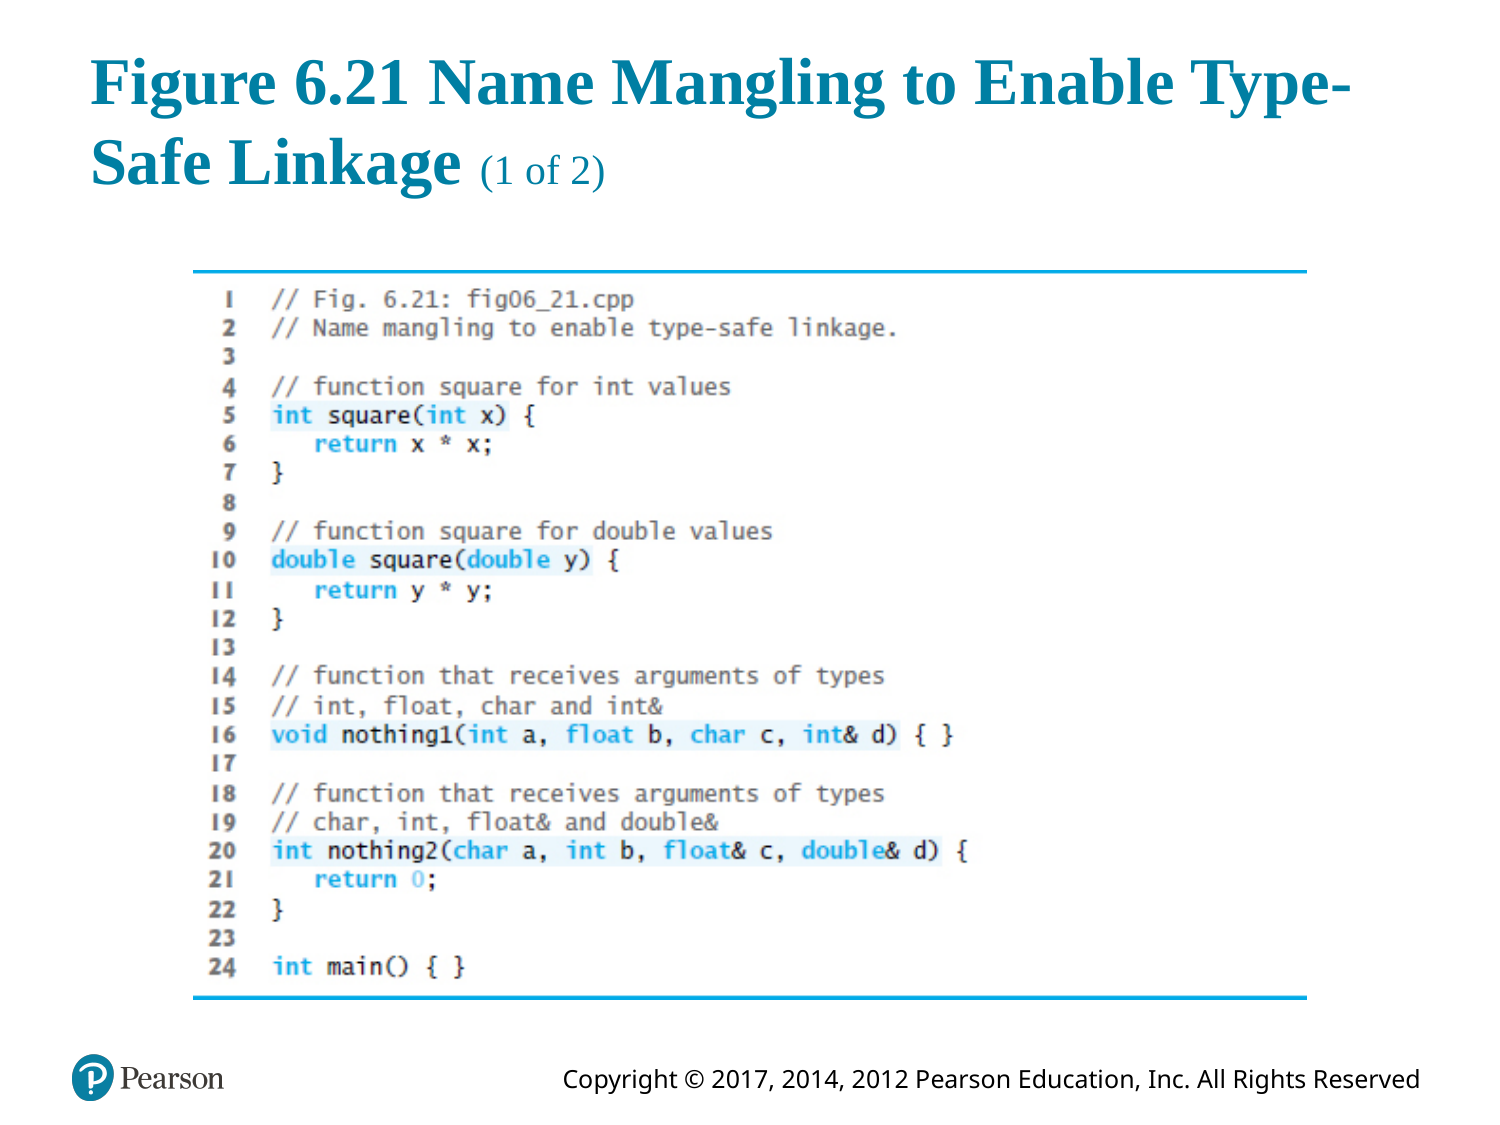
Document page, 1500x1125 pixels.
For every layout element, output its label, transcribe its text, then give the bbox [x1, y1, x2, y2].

title Figure 6.21 Name Mangling to Enable Type-Safe Linkage (1 of 2) [75, 37, 1425, 213]
picture [192, 274, 1307, 996]
picture [72, 1054, 88, 1070]
picture [72, 1087, 83, 1101]
picture [98, 1054, 224, 1101]
picture [80, 1063, 106, 1088]
